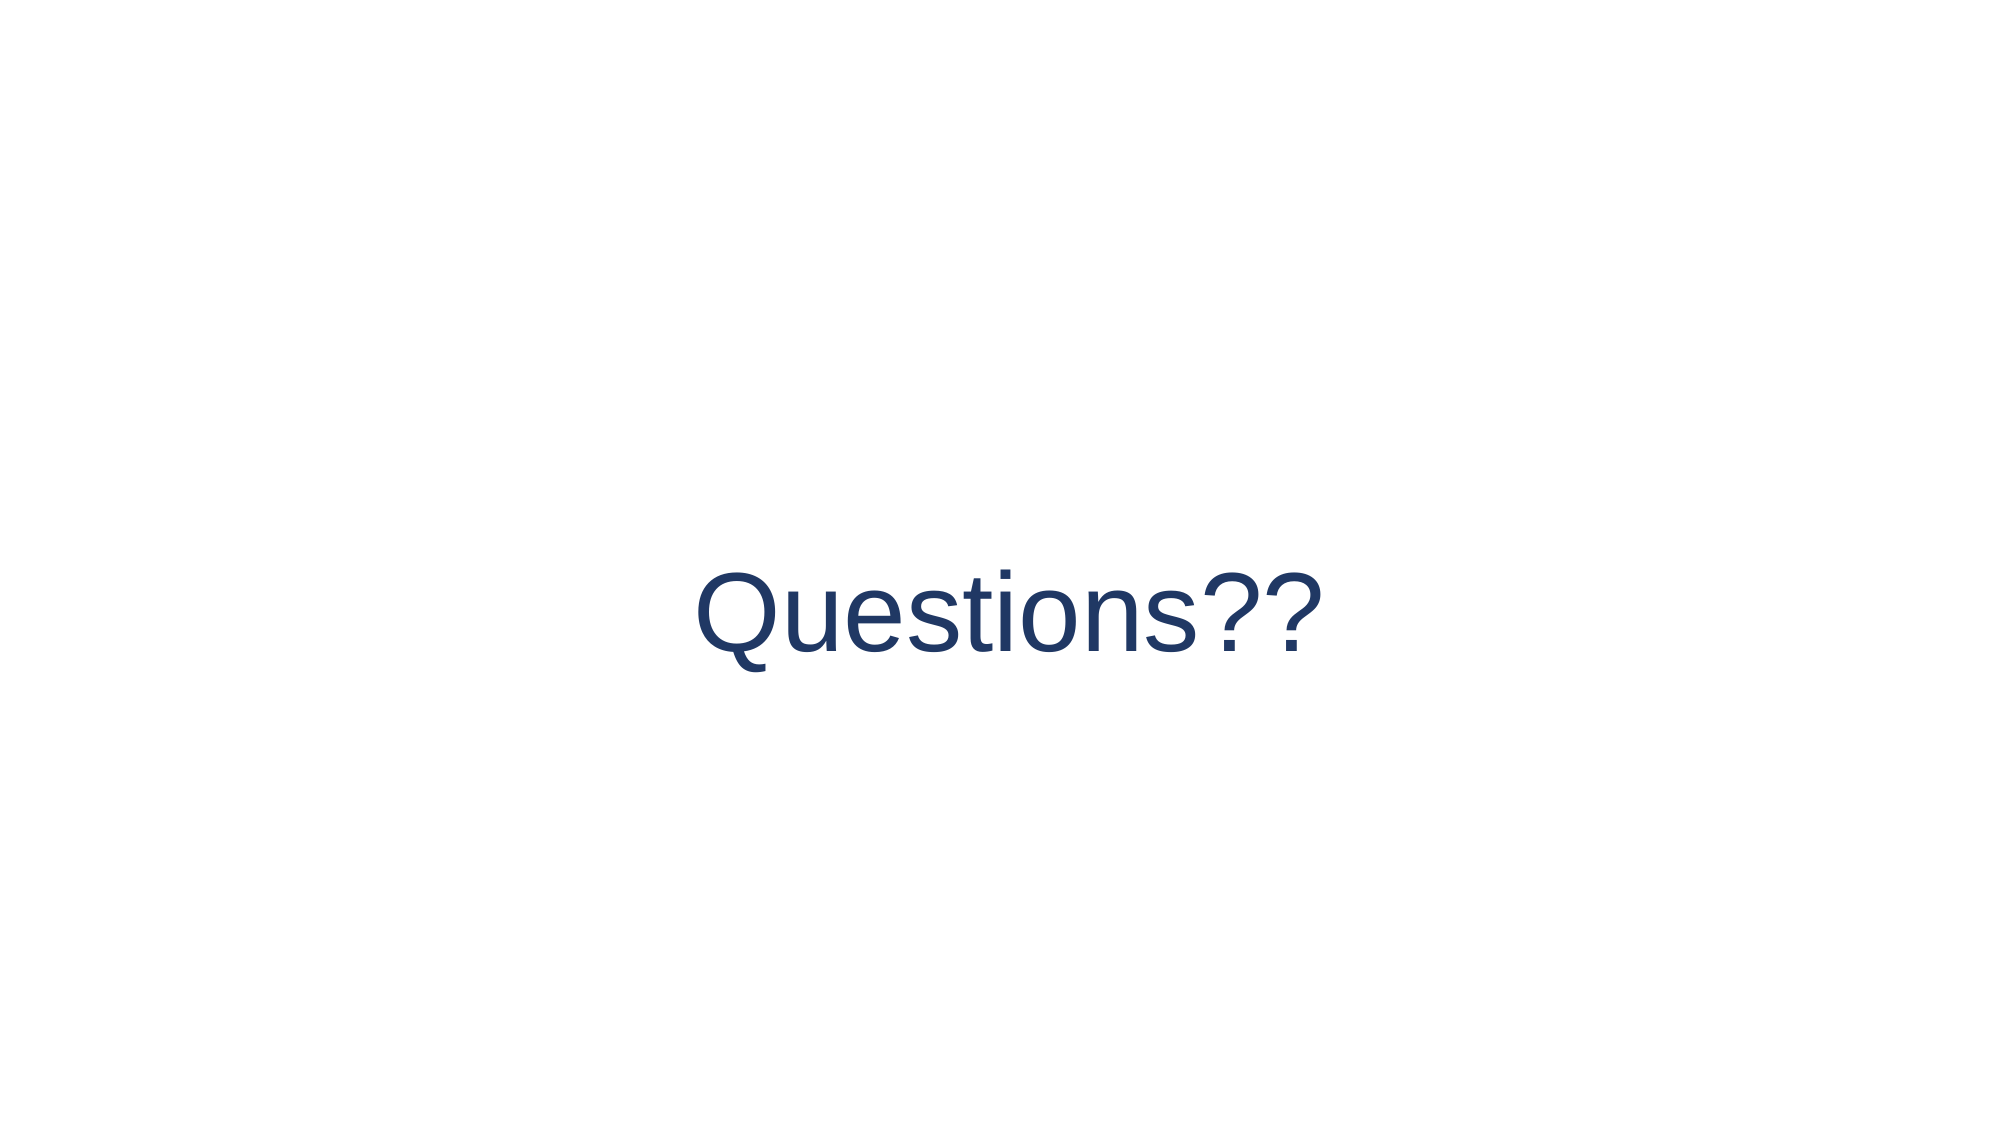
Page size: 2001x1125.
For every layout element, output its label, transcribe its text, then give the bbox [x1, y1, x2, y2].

list Questions?? [99, 261, 1901, 1006]
